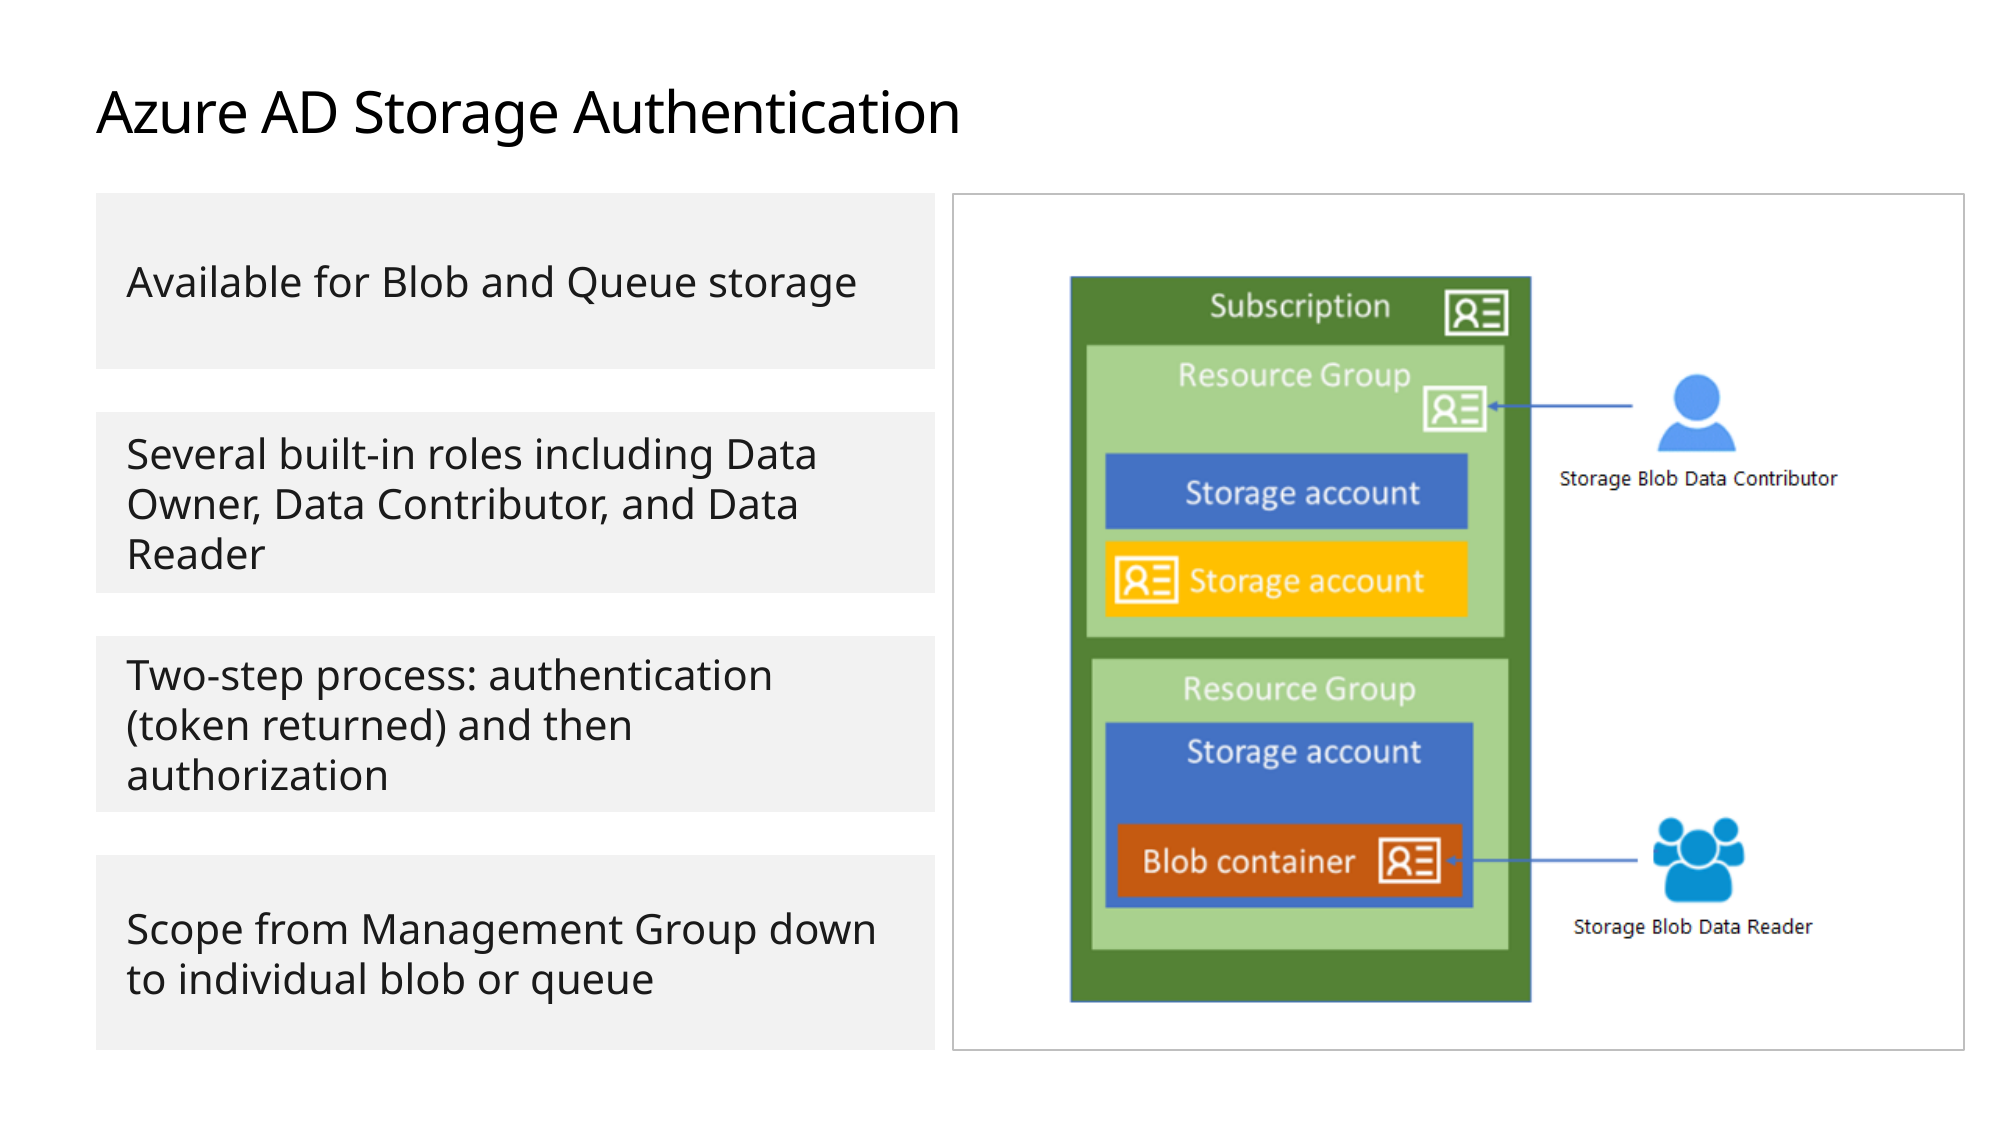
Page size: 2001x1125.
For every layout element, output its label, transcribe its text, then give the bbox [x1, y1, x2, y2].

text_box Several built-in roles including Data Owner, Data Contributor, and Data Reader [96, 412, 935, 593]
text_box Scope from Management Group down to individual blob or queue [96, 855, 935, 1050]
text_box [952, 193, 1965, 1051]
text_box Available for Blob and Queue storage [96, 193, 935, 369]
picture [1065, 264, 1852, 1009]
text_box Two-step process: authentication (token returned) and then authorization [96, 636, 935, 812]
title Azure AD Storage Authentication [96, 75, 1904, 146]
